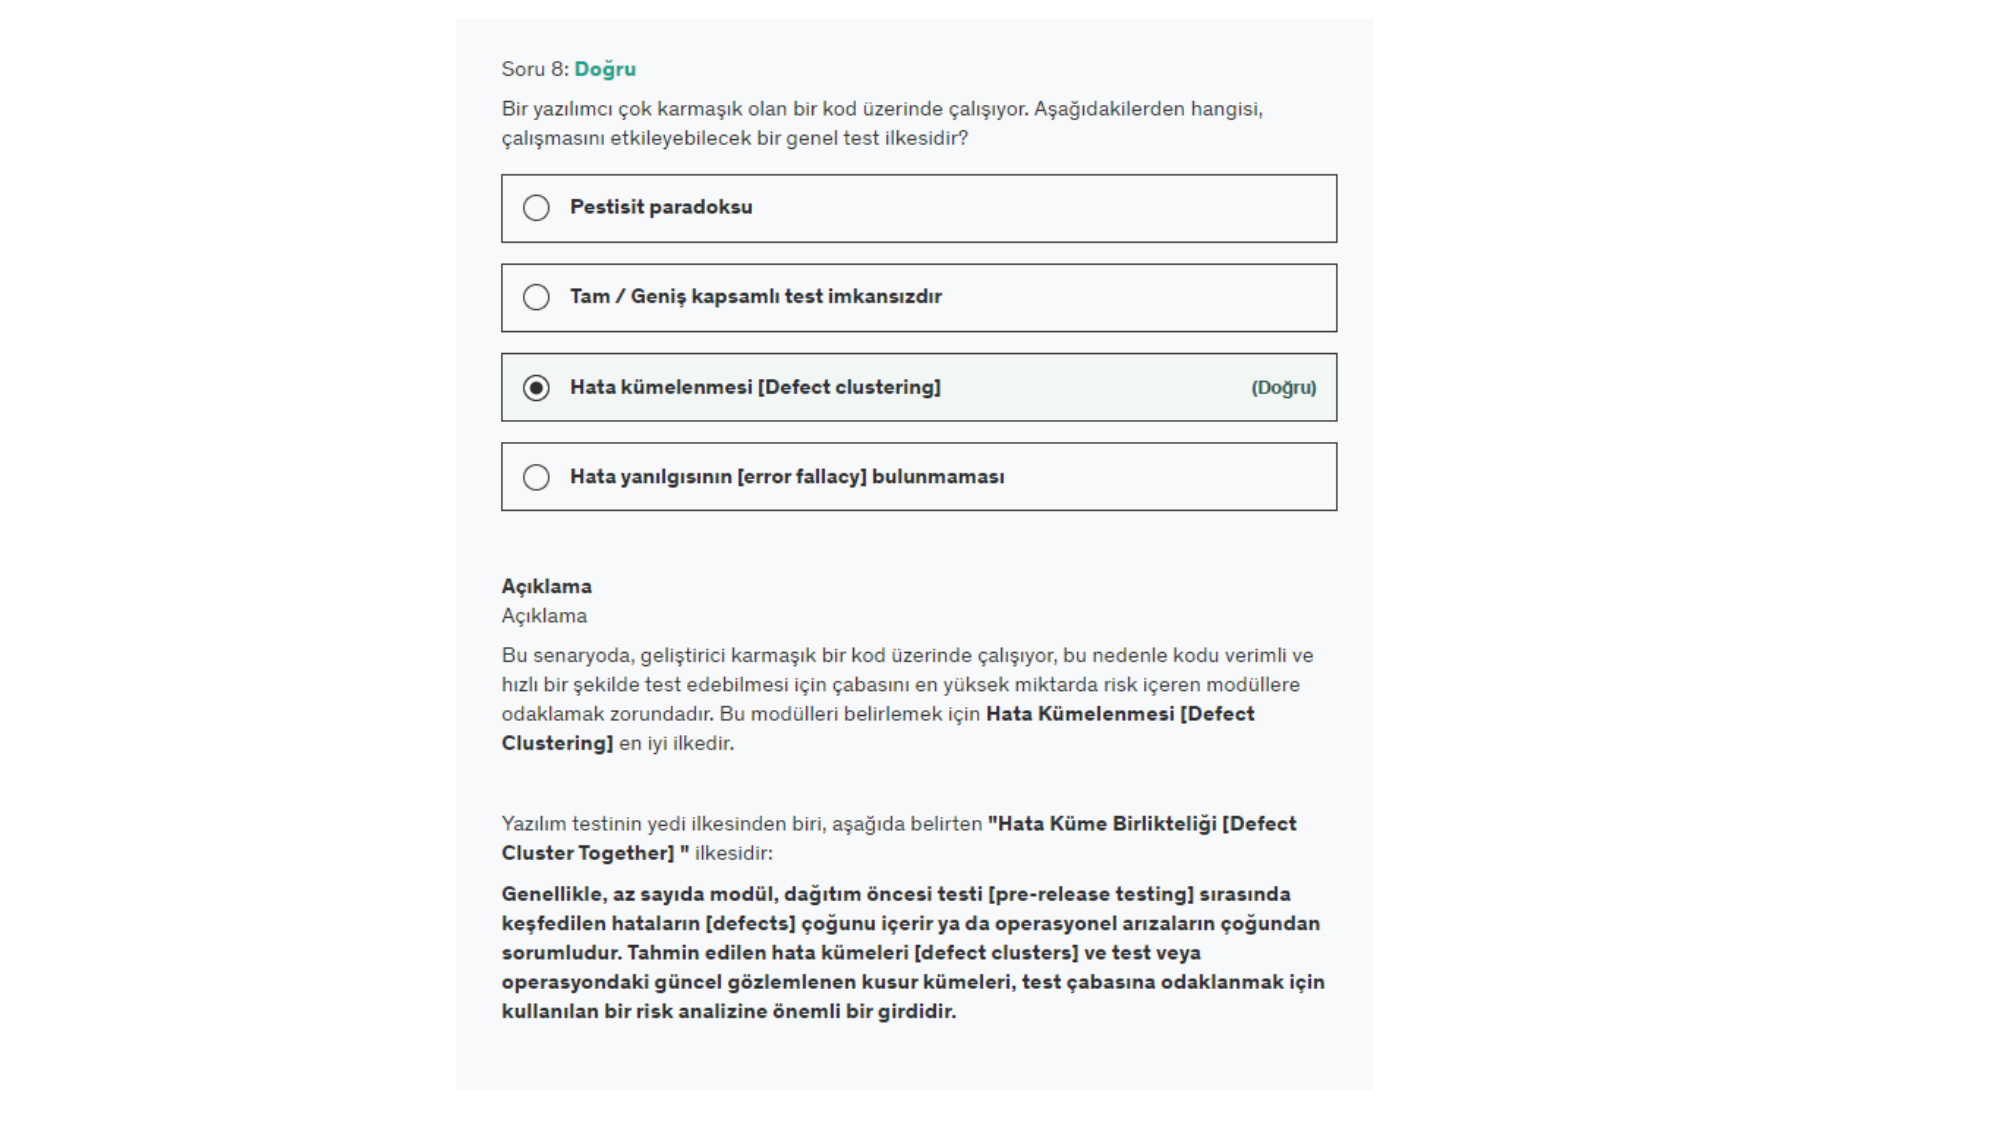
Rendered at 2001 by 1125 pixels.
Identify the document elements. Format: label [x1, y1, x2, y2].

list [456, 19, 1373, 1093]
